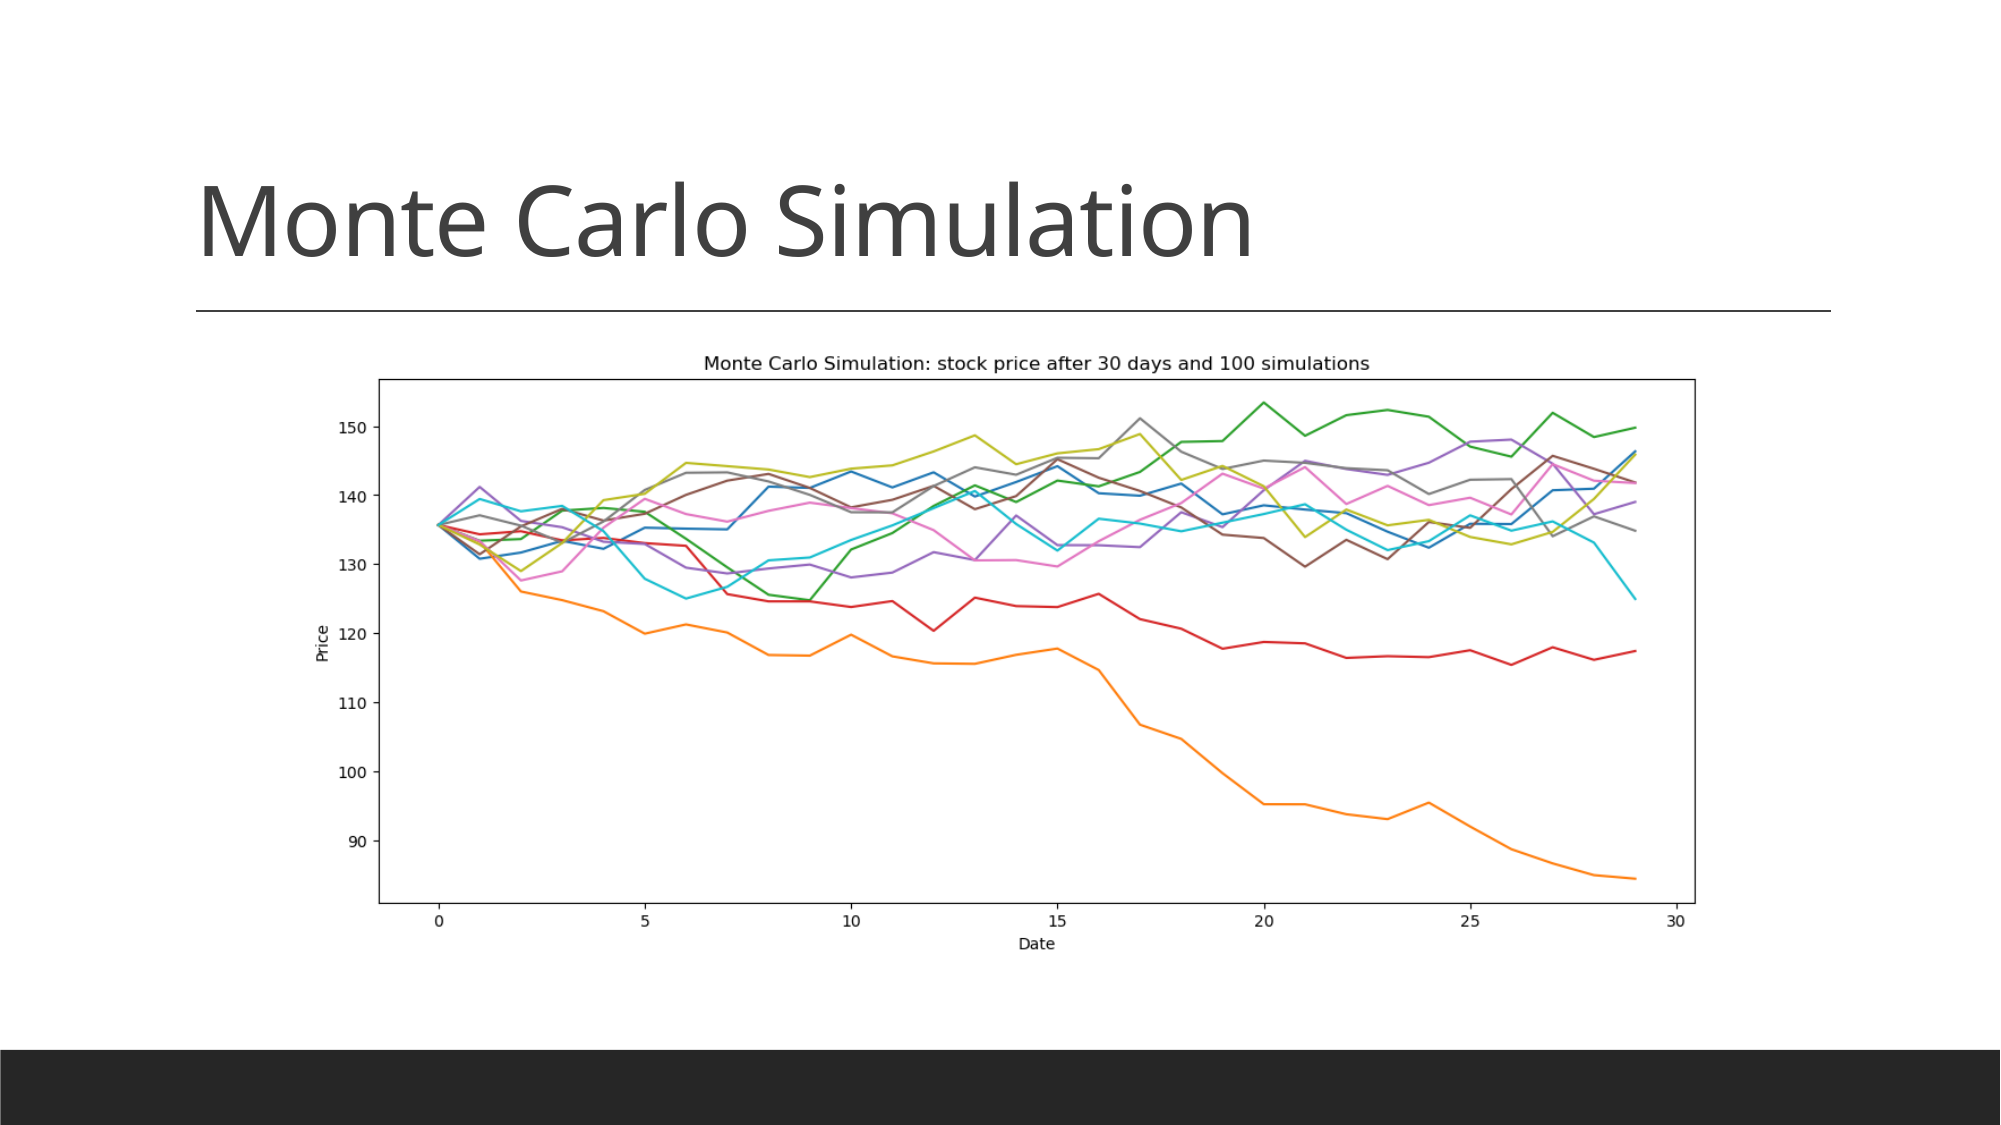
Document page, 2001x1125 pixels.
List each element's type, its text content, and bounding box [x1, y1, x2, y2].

title Monte Carlo Simulation [180, 47, 1830, 285]
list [303, 345, 1707, 964]
